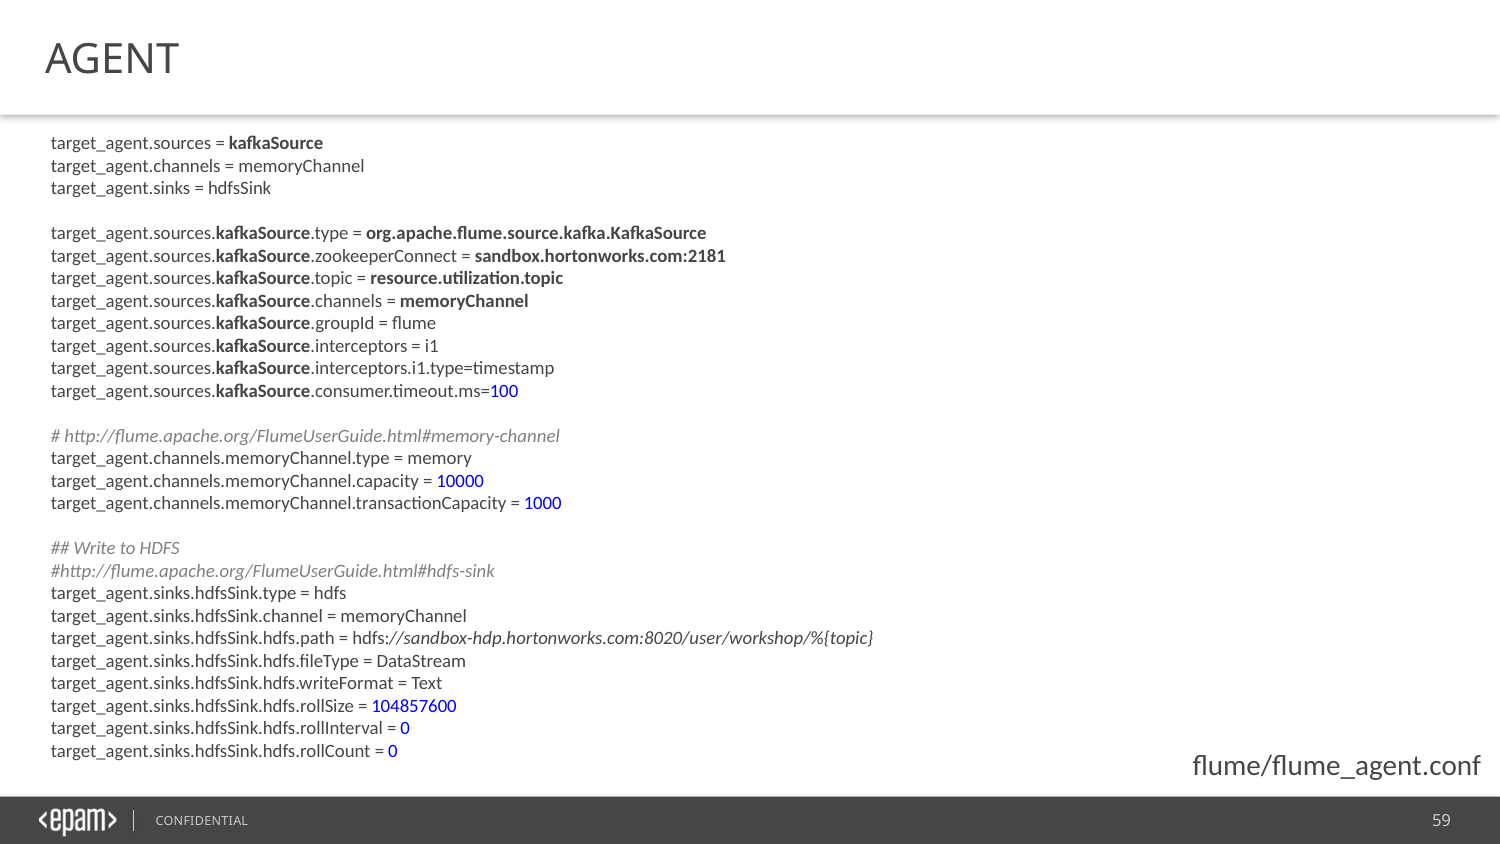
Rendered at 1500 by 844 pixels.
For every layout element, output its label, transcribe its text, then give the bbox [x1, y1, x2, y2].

list AGENT [0, 0, 1500, 115]
text_box target_agent.sources = kafkaSource target_agent.channels = memoryChannel target_agent.sinks = hdfsSink target_agent.sources.kafkaSource.type = org.apache.flume.source.kafka.KafkaSource target_agent.sources.kafkaSource.zookeeperConnect = sandbox.hortonworks.com:2181 target_agent.sources.kafkaSource.topic = resource.utilization.topic target_agent.sources.kafkaSource.channels = memoryChannel target_agent.sources.kafkaSource.groupId = flume target_agent.sources.kafkaSource.interceptors = i1 target_agent.sources.kafkaSource.interceptors.i1.type=timestamp target_agent.sources.kafkaSource.consumer.timeout.ms=100 # http://flume.apache.org/FlumeUserGuide.html#memory-channel target_agent.channels.memoryChannel.type = memory target_agent.channels.memoryChannel.capacity = 10000 target_agent.channels.memoryChannel.transactionCapacity = 1000 ## Write to HDFS #http://flume.apache.org/FlumeUserGuide.html#hdfs-sink target_agent.sinks.hdfsSink.type = hdfs target_agent.sinks.hdfsSink.channel = memoryChannel target_agent.sinks.hdfsSink.hdfs.path = hdfs://sandbox-hdp.hortonworks.com:8020/user/workshop/%{topic} target_agent.sinks.hdfsSink.hdfs.fileType = DataStream target_agent.sinks.hdfsSink.hdfs.writeFormat = Text target_agent.sinks.hdfsSink.hdfs.rollSize = 104857600 target_agent.sinks.hdfsSink.hdfs.rollInterval = 0 target_agent.sinks.hdfsSink.hdfs.rollCount = 0 [35, 123, 1232, 769]
text_box flume/flume_agent.conf [473, 738, 1497, 789]
picture [38, 808, 117, 837]
